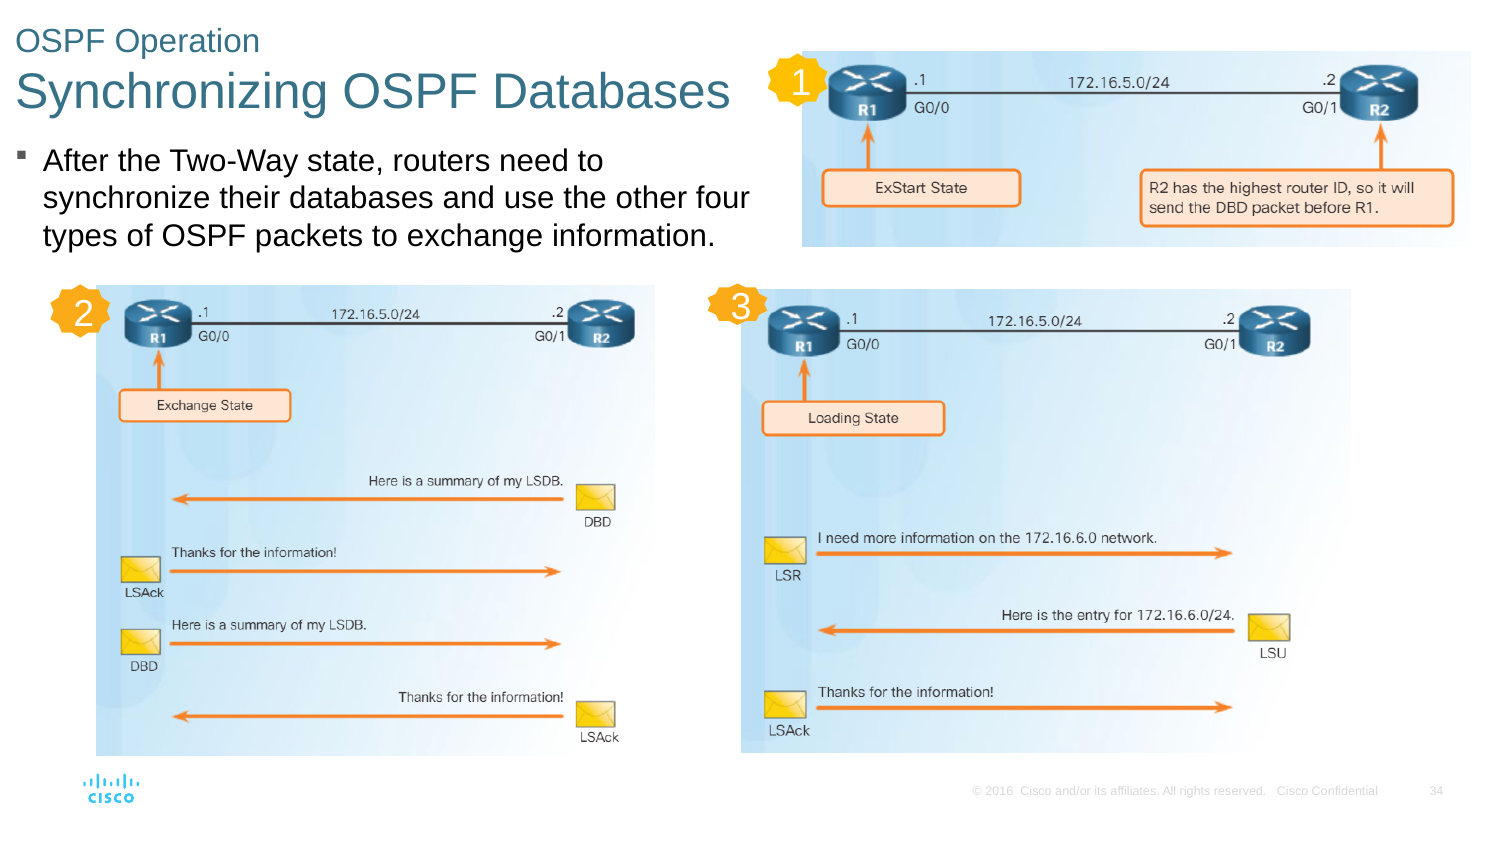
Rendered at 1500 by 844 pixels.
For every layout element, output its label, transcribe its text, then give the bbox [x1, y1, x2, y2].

text_box 2 [48, 282, 93, 340]
picture [96, 285, 655, 757]
text_box 3 [705, 281, 759, 327]
picture [801, 51, 1471, 247]
list After the Two-Way state, routers need to synchronize their databases and use the other four types of OSPF packets to exchange information. [0, 132, 794, 204]
title OSPF Operation Synchronizing OSPF Databases [0, 6, 1500, 131]
text_box 1 [765, 51, 800, 109]
picture [740, 288, 1351, 753]
